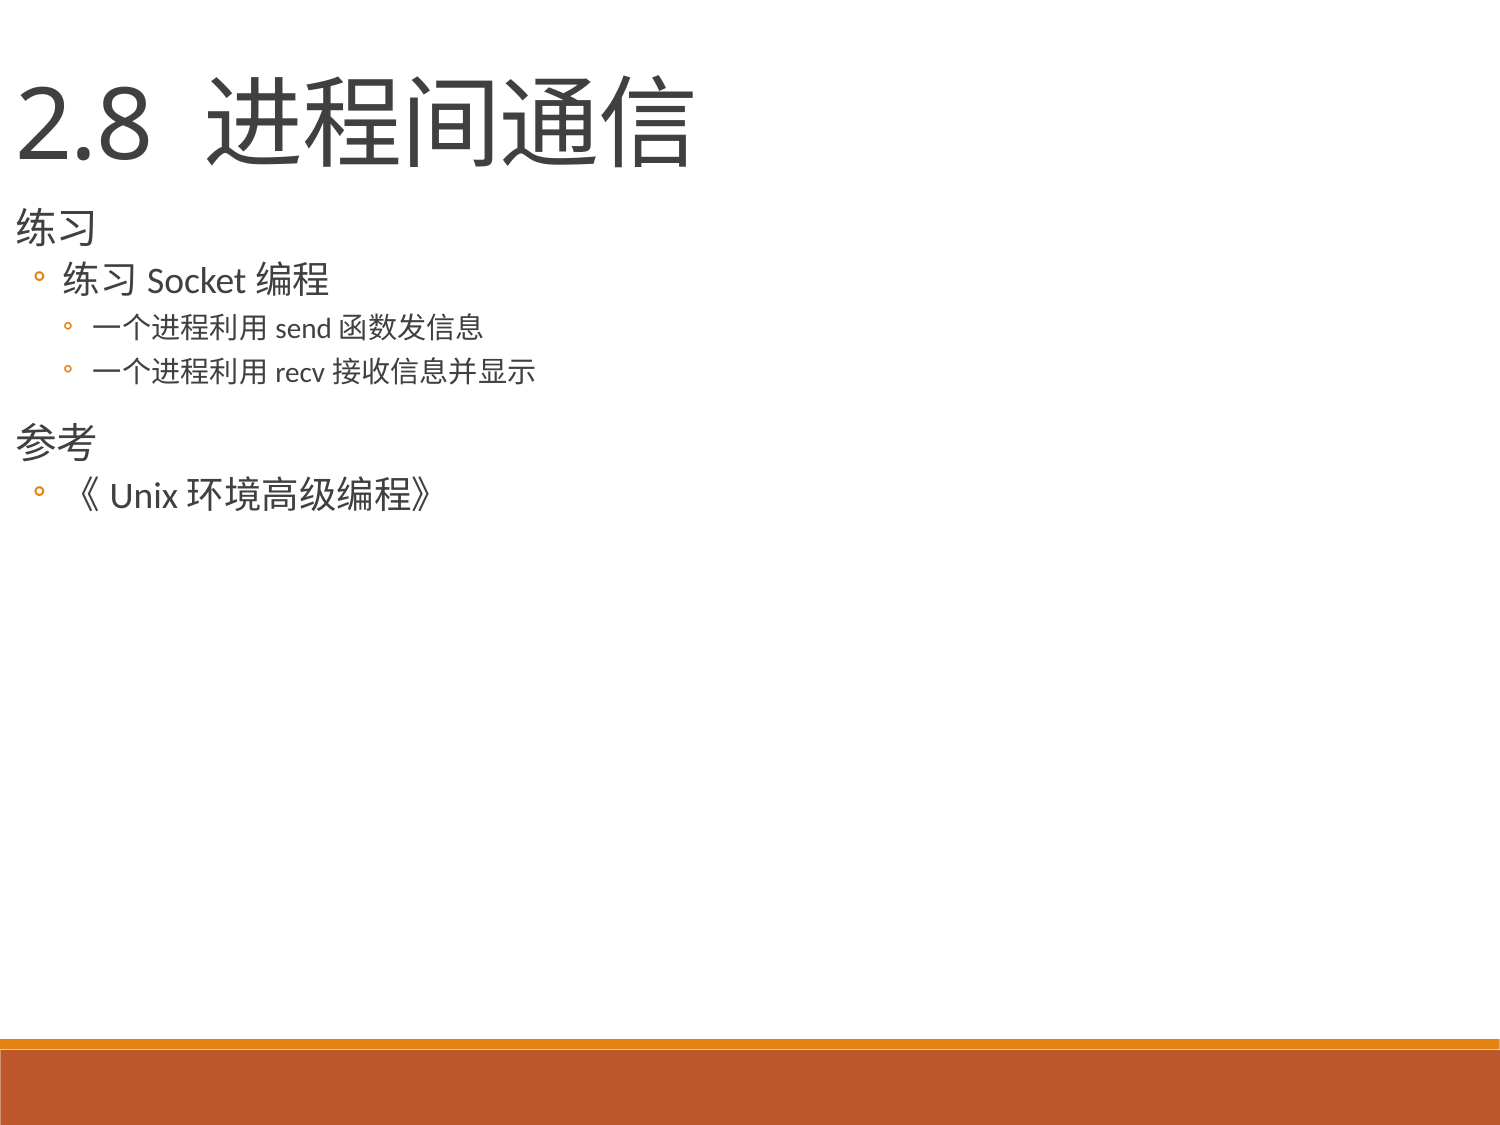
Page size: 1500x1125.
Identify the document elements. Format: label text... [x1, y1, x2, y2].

list 练习 练习Socket编程 一个进程利用send函数发信息 一个进程利用recv接收信息并显示 参考 《Unix环境高级编程》 [0, 200, 1500, 1075]
title 2.8 进程间通信 [0, 0, 1500, 188]
